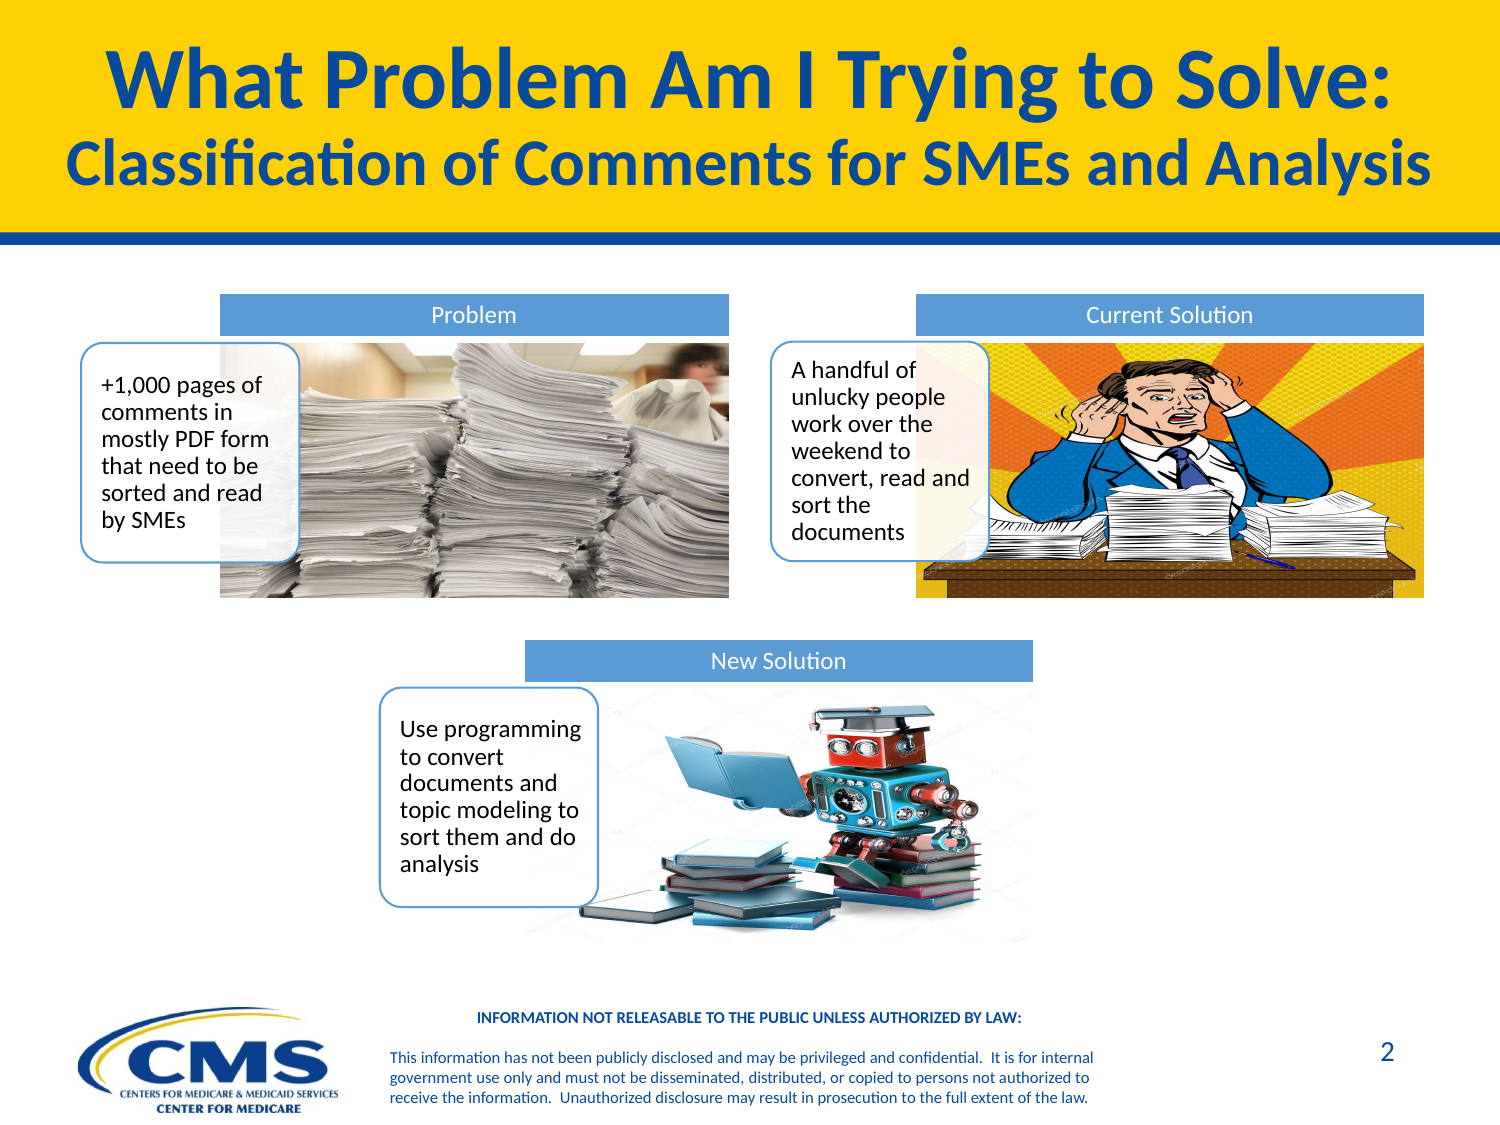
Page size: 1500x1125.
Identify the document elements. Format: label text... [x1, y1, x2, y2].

picture [77, 1007, 338, 1113]
title What Problem Am I Trying to Solve: Classification of Comments for SMEs and Analysis [0, 0, 1500, 233]
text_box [80, 282, 1441, 956]
